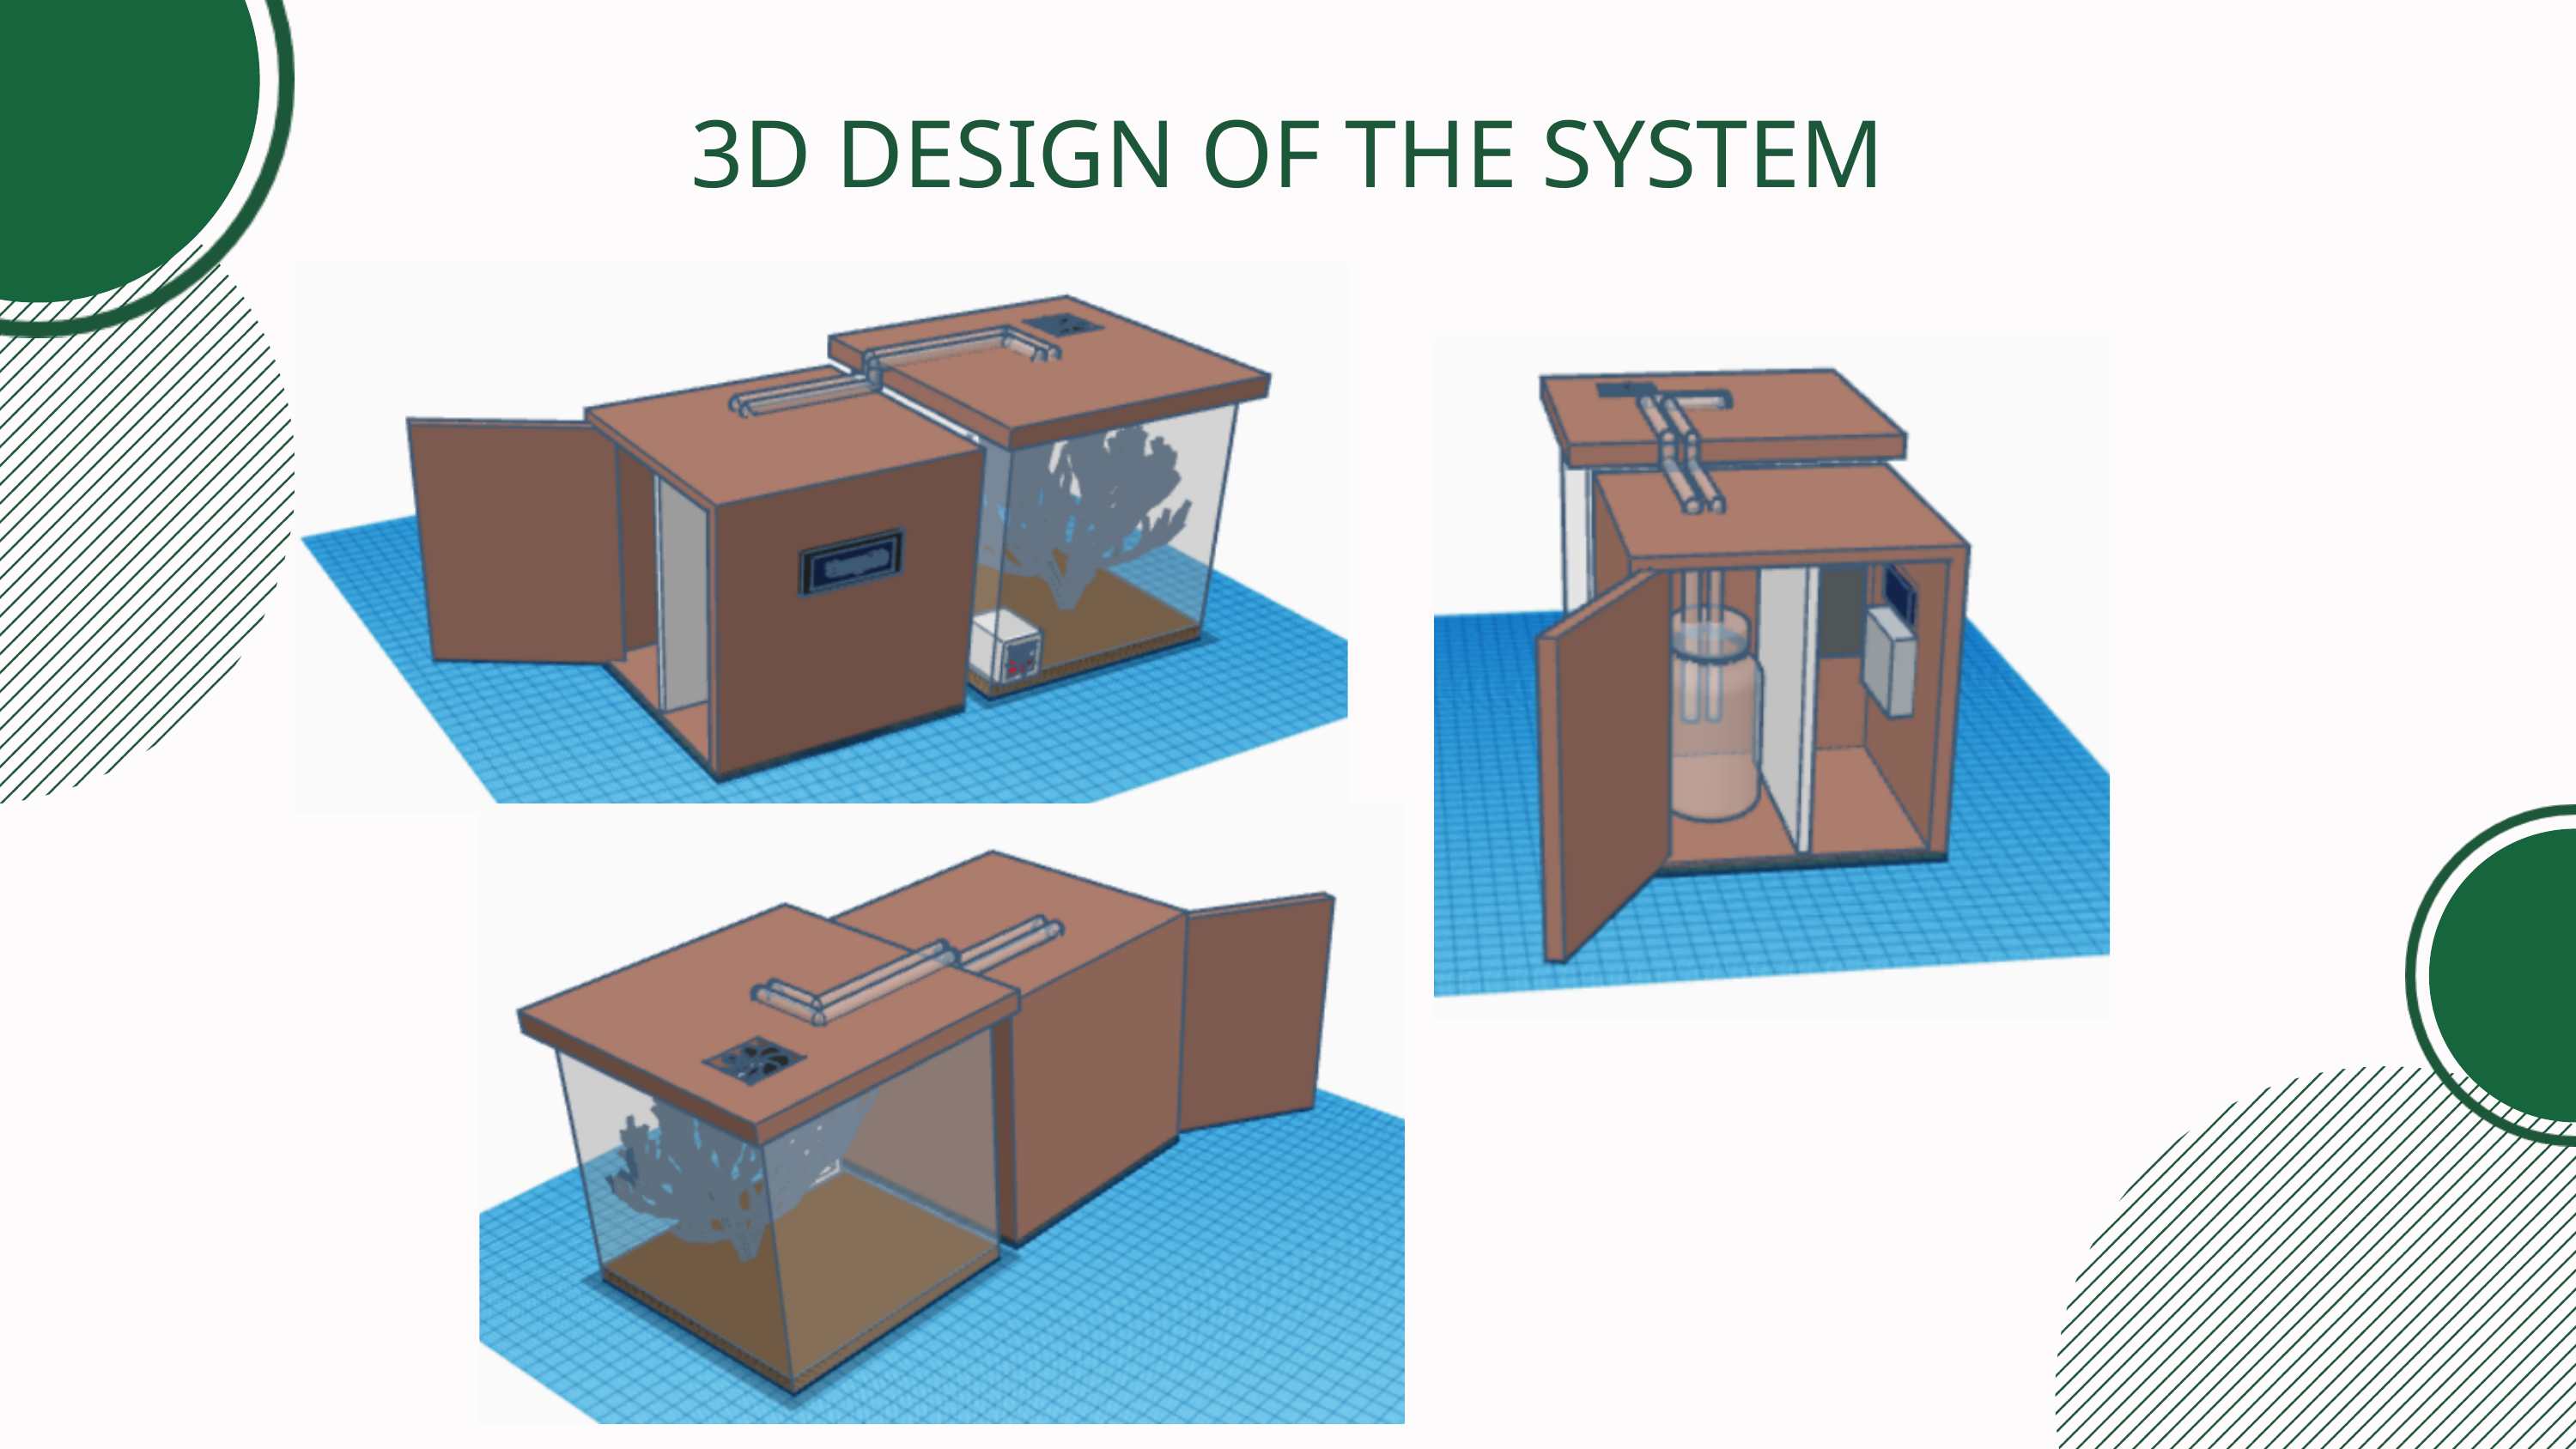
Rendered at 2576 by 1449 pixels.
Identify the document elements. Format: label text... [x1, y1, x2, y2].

text_box [1434, 337, 2111, 1020]
text_box [2055, 1066, 2576, 1449]
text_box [0, 0, 260, 303]
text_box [2428, 828, 2576, 1123]
text_box [2405, 804, 2576, 1147]
text_box [479, 803, 1406, 1424]
text_box 3D DESIGN OF THE SYSTEM [660, 76, 1916, 206]
text_box [295, 263, 1348, 813]
text_box [0, 0, 295, 338]
text_box [0, 338, 295, 805]
